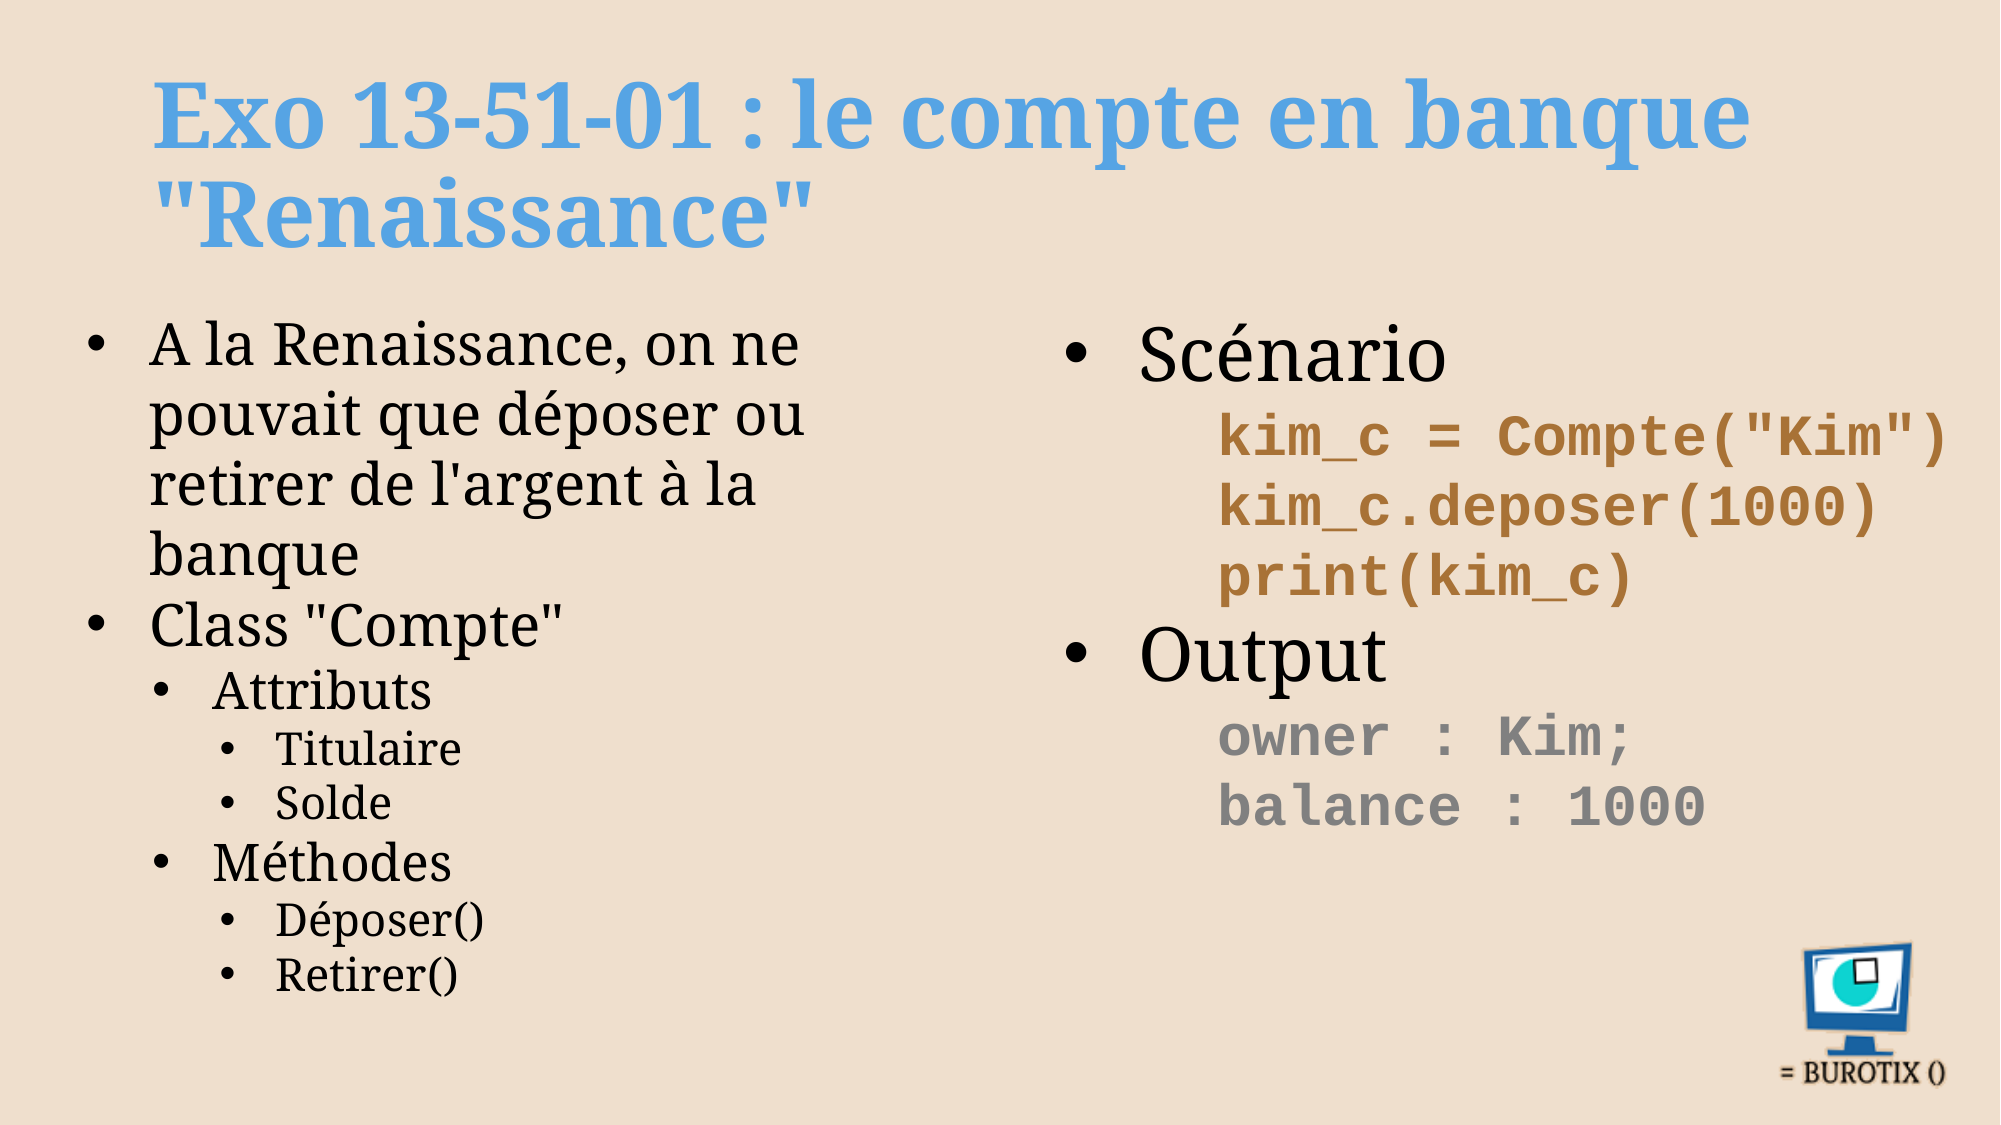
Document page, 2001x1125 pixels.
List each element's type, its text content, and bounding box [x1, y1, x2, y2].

list Scénario kim_c = Compte("Kim") kim_c.deposer(1000) print(kim_c) Output owner : Kim; balance : 1000 [1048, 299, 2000, 1014]
picture [1776, 1014, 1949, 1089]
list A la Renaissance, on ne pouvait que déposer ou retirer de l'argent à la banque Class "Compte" Attributs Titulaire Solde Méthodes Déposer() Retirer() [71, 299, 1000, 1014]
title Exo 13-51-01 : le compte en banque "Renaissance" [137, 59, 1863, 278]
